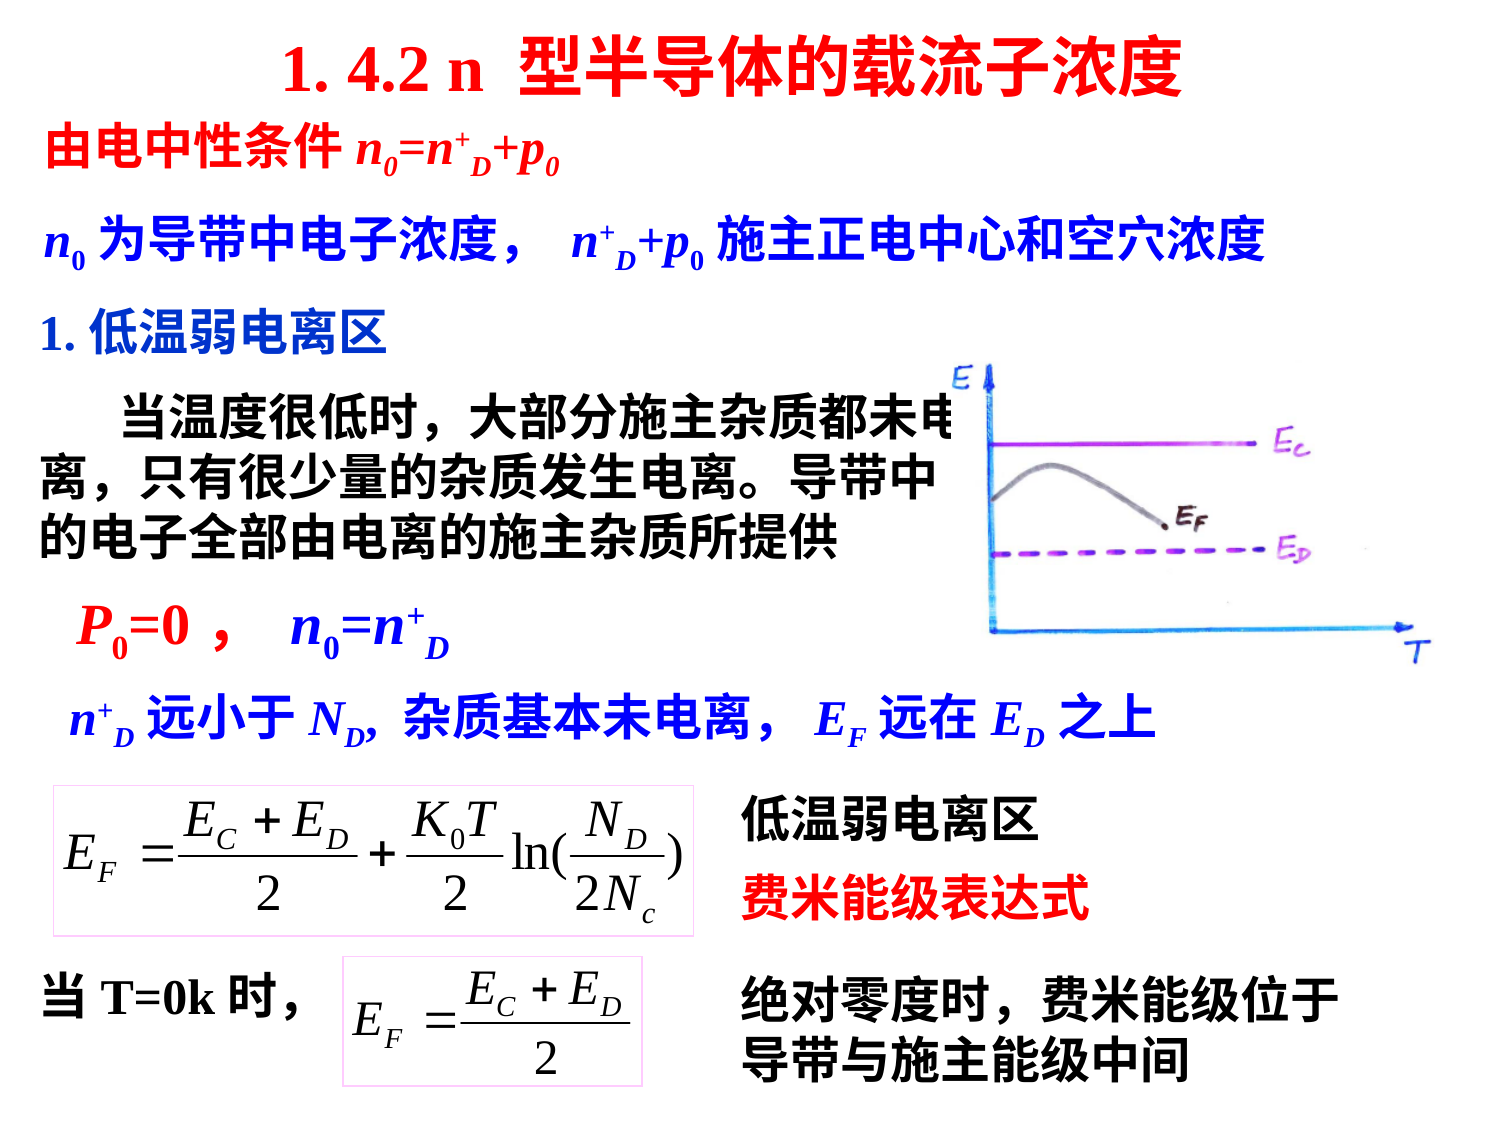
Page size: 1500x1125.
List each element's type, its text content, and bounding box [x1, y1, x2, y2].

text_box 由电中性条件n0=n+D+p0 n0为导带中电子浓度， n+D+p0施主正电中心和空穴浓度 [28, 106, 1367, 284]
picture [951, 360, 1439, 669]
text_box 1. 4.2 n 型半导体的载流子浓度 [265, 17, 1376, 113]
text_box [343, 957, 642, 1086]
text_box 绝对零度时，费米能级位于导带与施主能级中间 [725, 960, 1376, 1096]
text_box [54, 786, 693, 935]
text_box 低温弱电离区 费米能级表达式 [725, 787, 1288, 935]
text_box P0=0， n0=n+D [61, 578, 612, 674]
text_box n+D远小于ND, 杂质基本未电离，EF远在ED之上 [54, 677, 1295, 761]
text_box 当T=0k时， [23, 957, 337, 1032]
text_box 1.低温弱电离区 当温度很低时，大部分施主杂质都未电离，只有很少量的杂质发生电离。导带中的电子全部由电离的施主杂质所提供 [23, 293, 988, 573]
